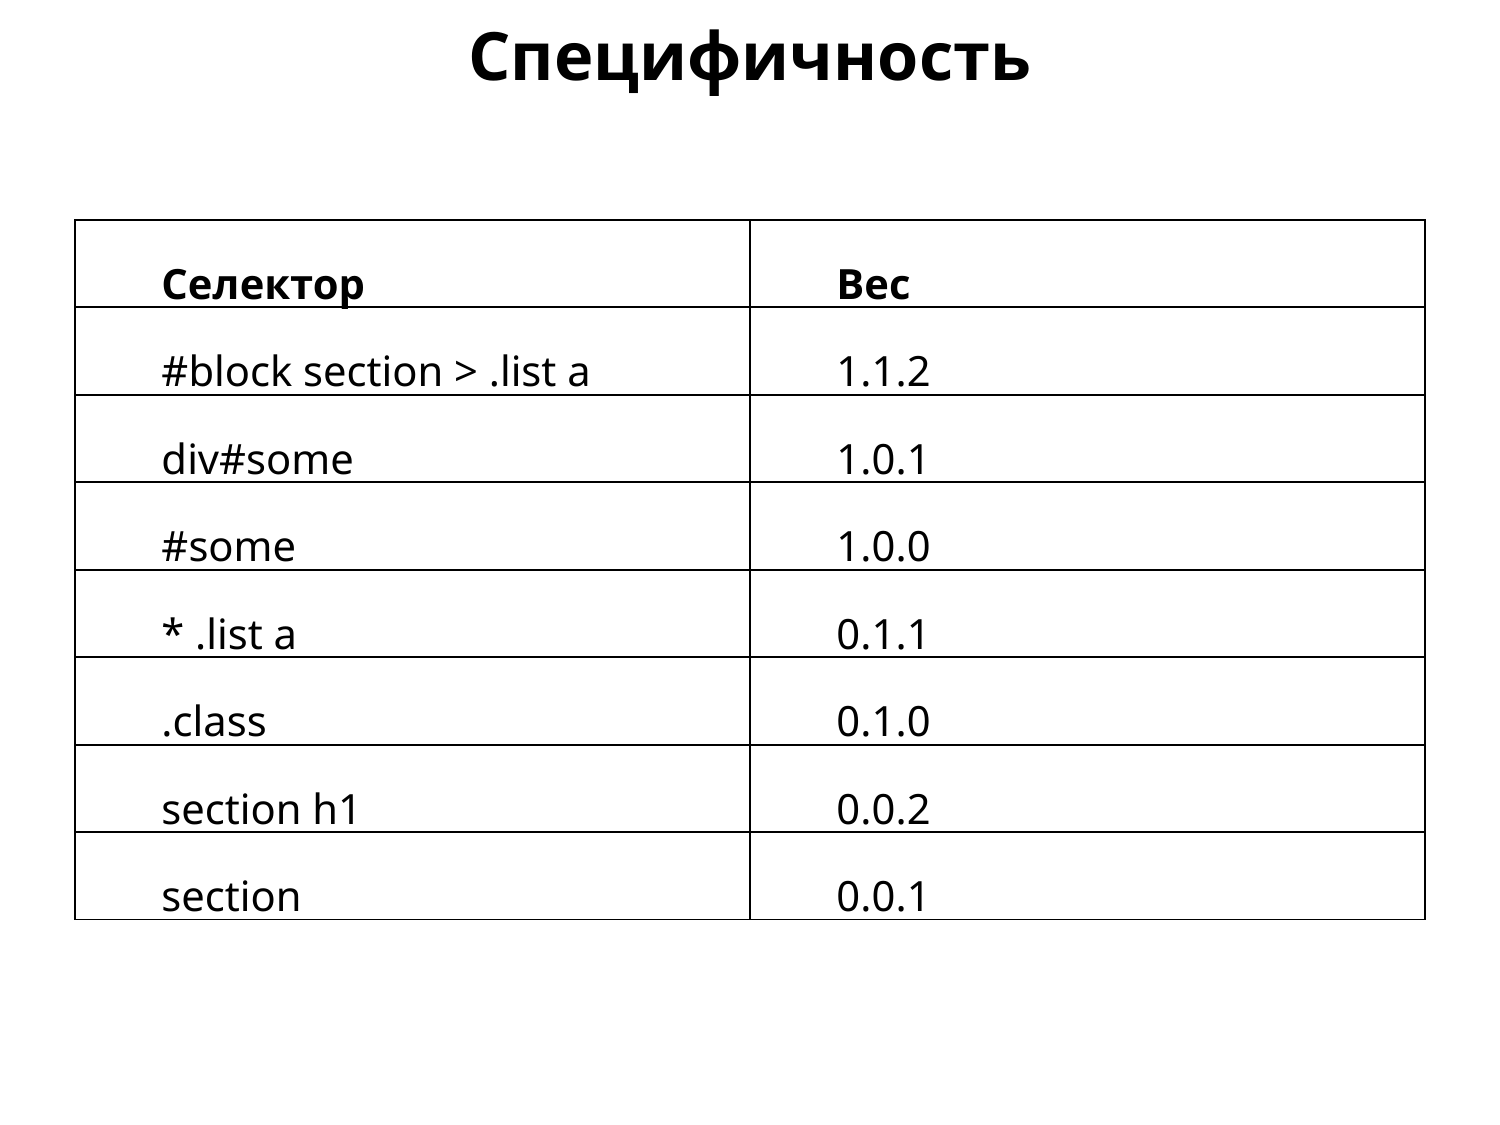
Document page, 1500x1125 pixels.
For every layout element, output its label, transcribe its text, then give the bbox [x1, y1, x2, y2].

table_cell * .list a [76, 571, 749, 656]
table_cell .class [76, 658, 749, 744]
table_header Вес [751, 221, 1424, 306]
table_cell section h1 [76, 746, 749, 831]
table_cell 0.0.1 [751, 833, 1424, 919]
table_cell 1.0.1 [751, 396, 1424, 481]
table_header Селектор [76, 221, 749, 306]
table_cell div#some [76, 396, 749, 481]
table_cell section [76, 833, 749, 919]
table_cell 0.1.1 [751, 571, 1424, 656]
table_cell 1.0.0 [751, 483, 1424, 569]
table_cell 0.0.2 [751, 746, 1424, 831]
table_cell #some [76, 483, 749, 569]
table_cell 1.1.2 [751, 308, 1424, 394]
text_box Специфичность [5, 5, 1495, 101]
table_cell 0.1.0 [751, 658, 1424, 744]
table_cell #block section > .list a [76, 308, 749, 394]
